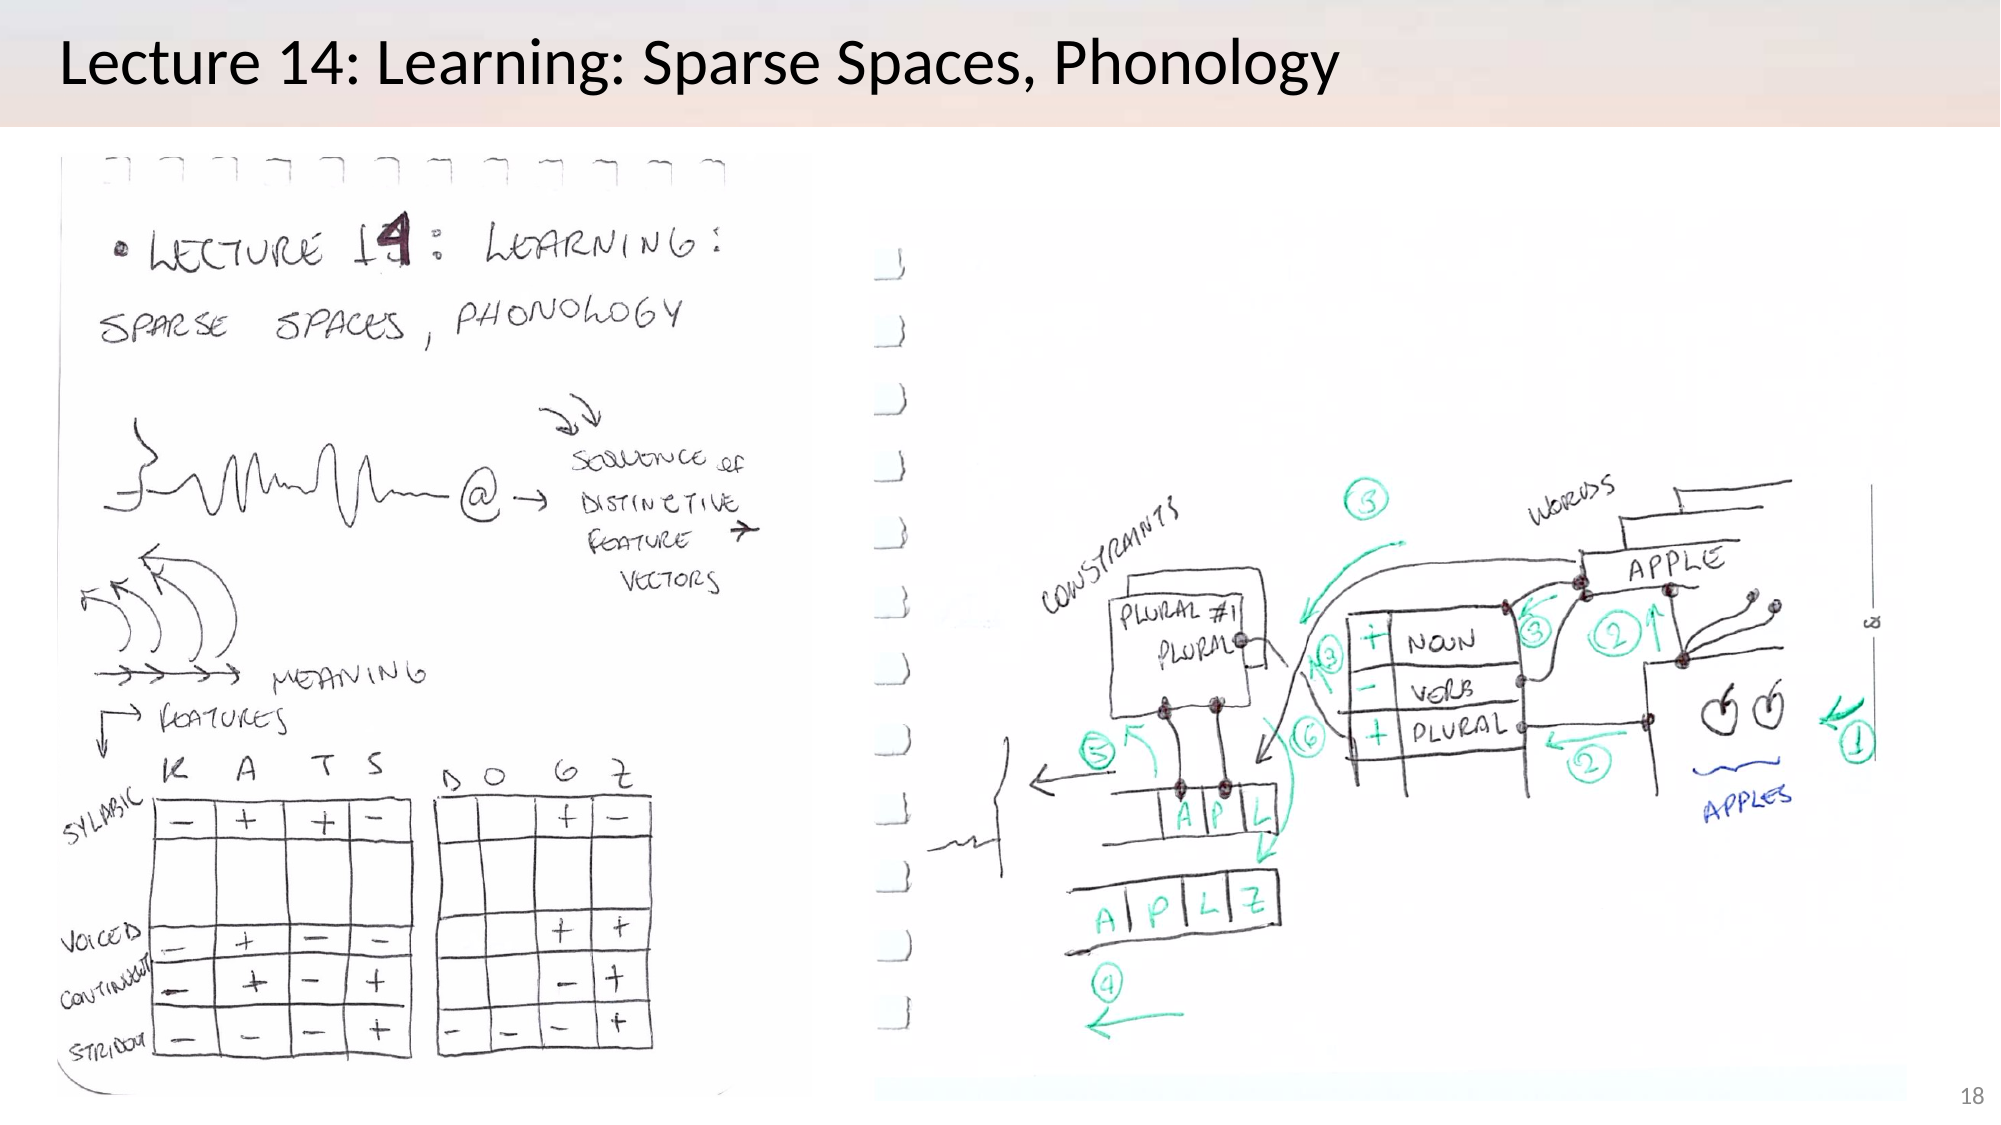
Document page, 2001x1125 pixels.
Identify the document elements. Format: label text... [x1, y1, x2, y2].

slide_number 18 [1919, 1065, 2000, 1125]
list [57, 144, 812, 1125]
picture [0, 0, 2000, 127]
picture [860, 130, 1907, 1125]
title Lecture 14: Learning: Sparse Spaces, Phonology [44, 5, 1470, 121]
